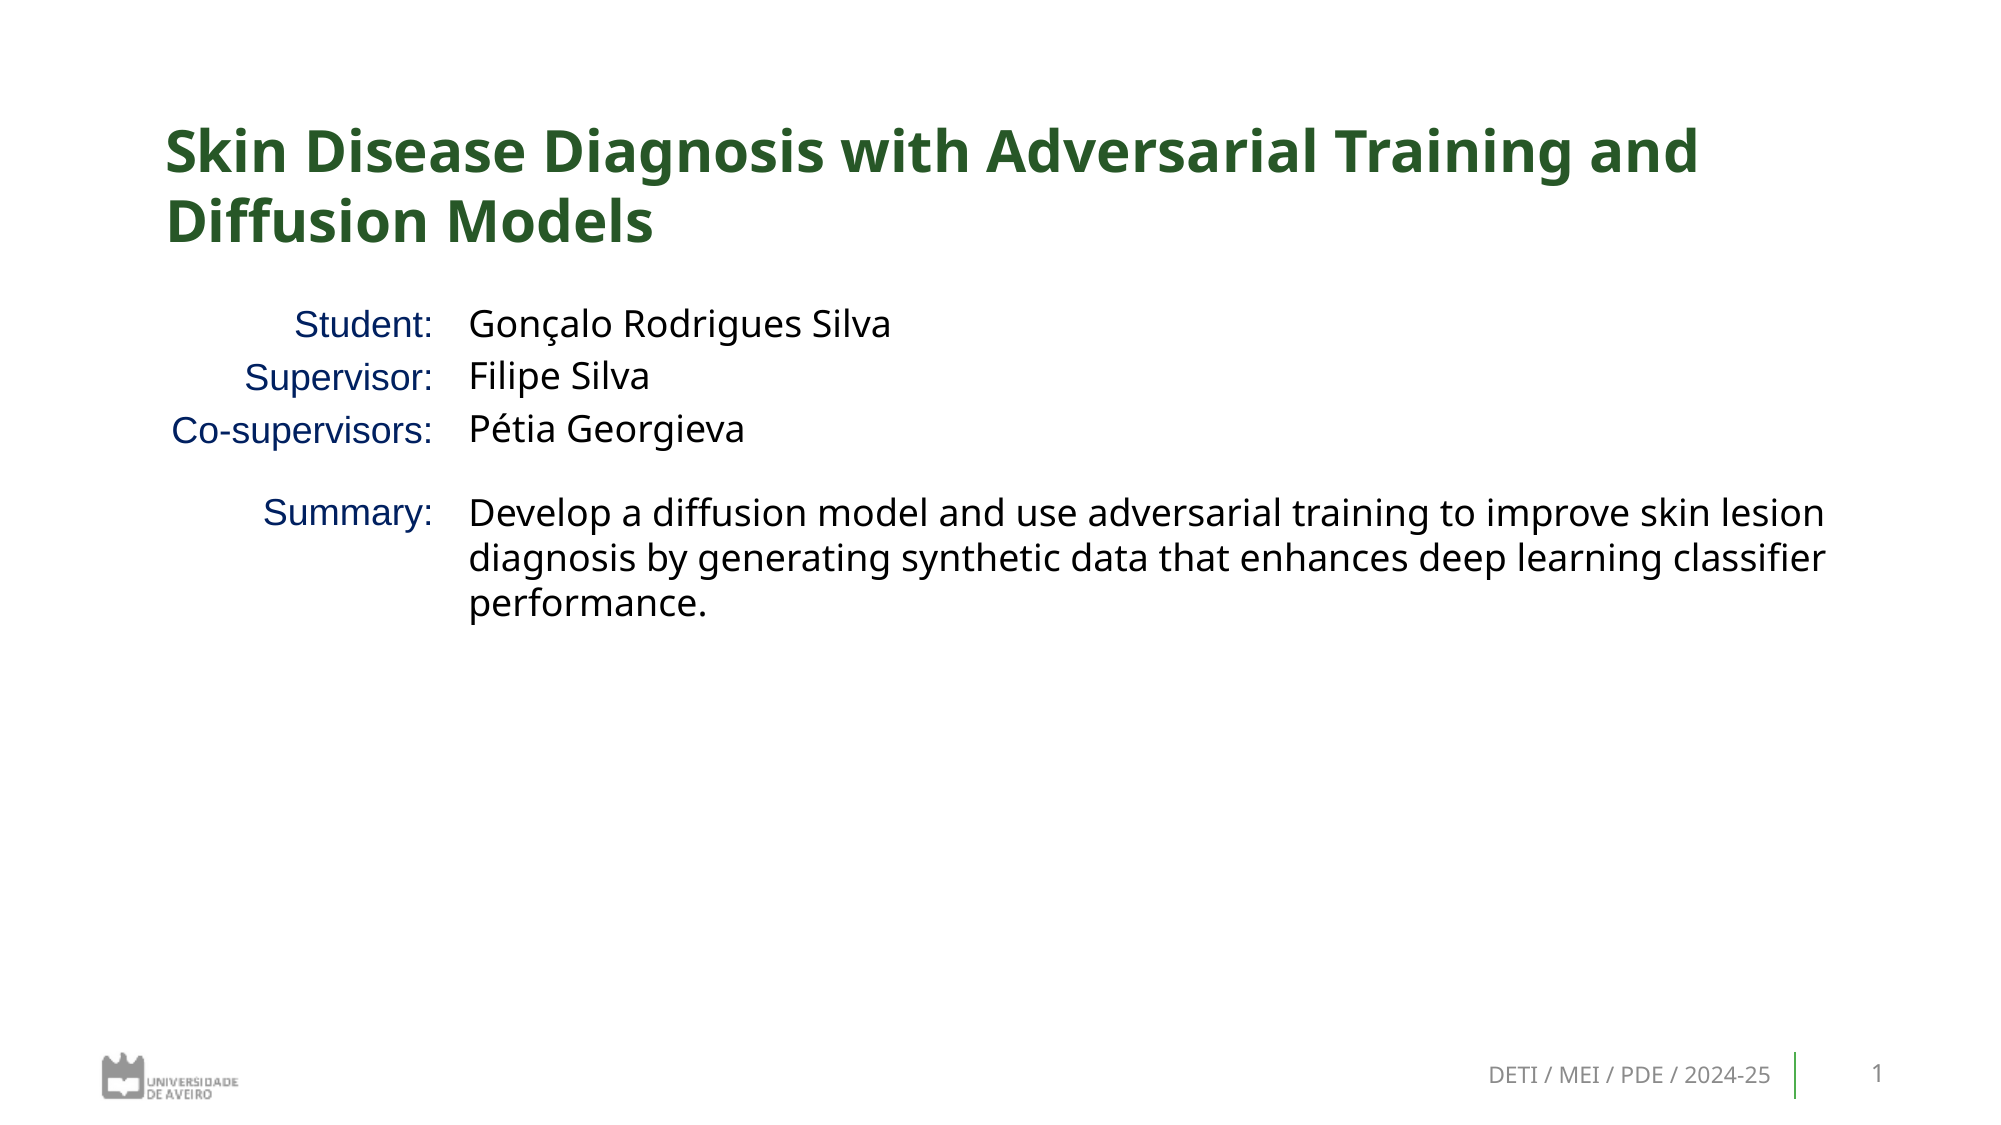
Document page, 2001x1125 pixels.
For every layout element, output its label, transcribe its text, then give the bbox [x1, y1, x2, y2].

title Skin Disease Diagnosis with Adversarial Training and Diffusion Models [150, 106, 1850, 280]
list Gonçalo Rodrigues Silva Filipe Silva Pétia Georgieva [448, 292, 1850, 461]
list Develop a diffusion model and use adversarial training to improve skin lesion diagnosis by generating synthetic data that enhances deep learning classifier performance. [448, 481, 1850, 999]
slide_number 1 [1805, 1044, 1900, 1105]
footer DETI / MEI / PDE / 2024-25 [731, 1044, 1784, 1105]
